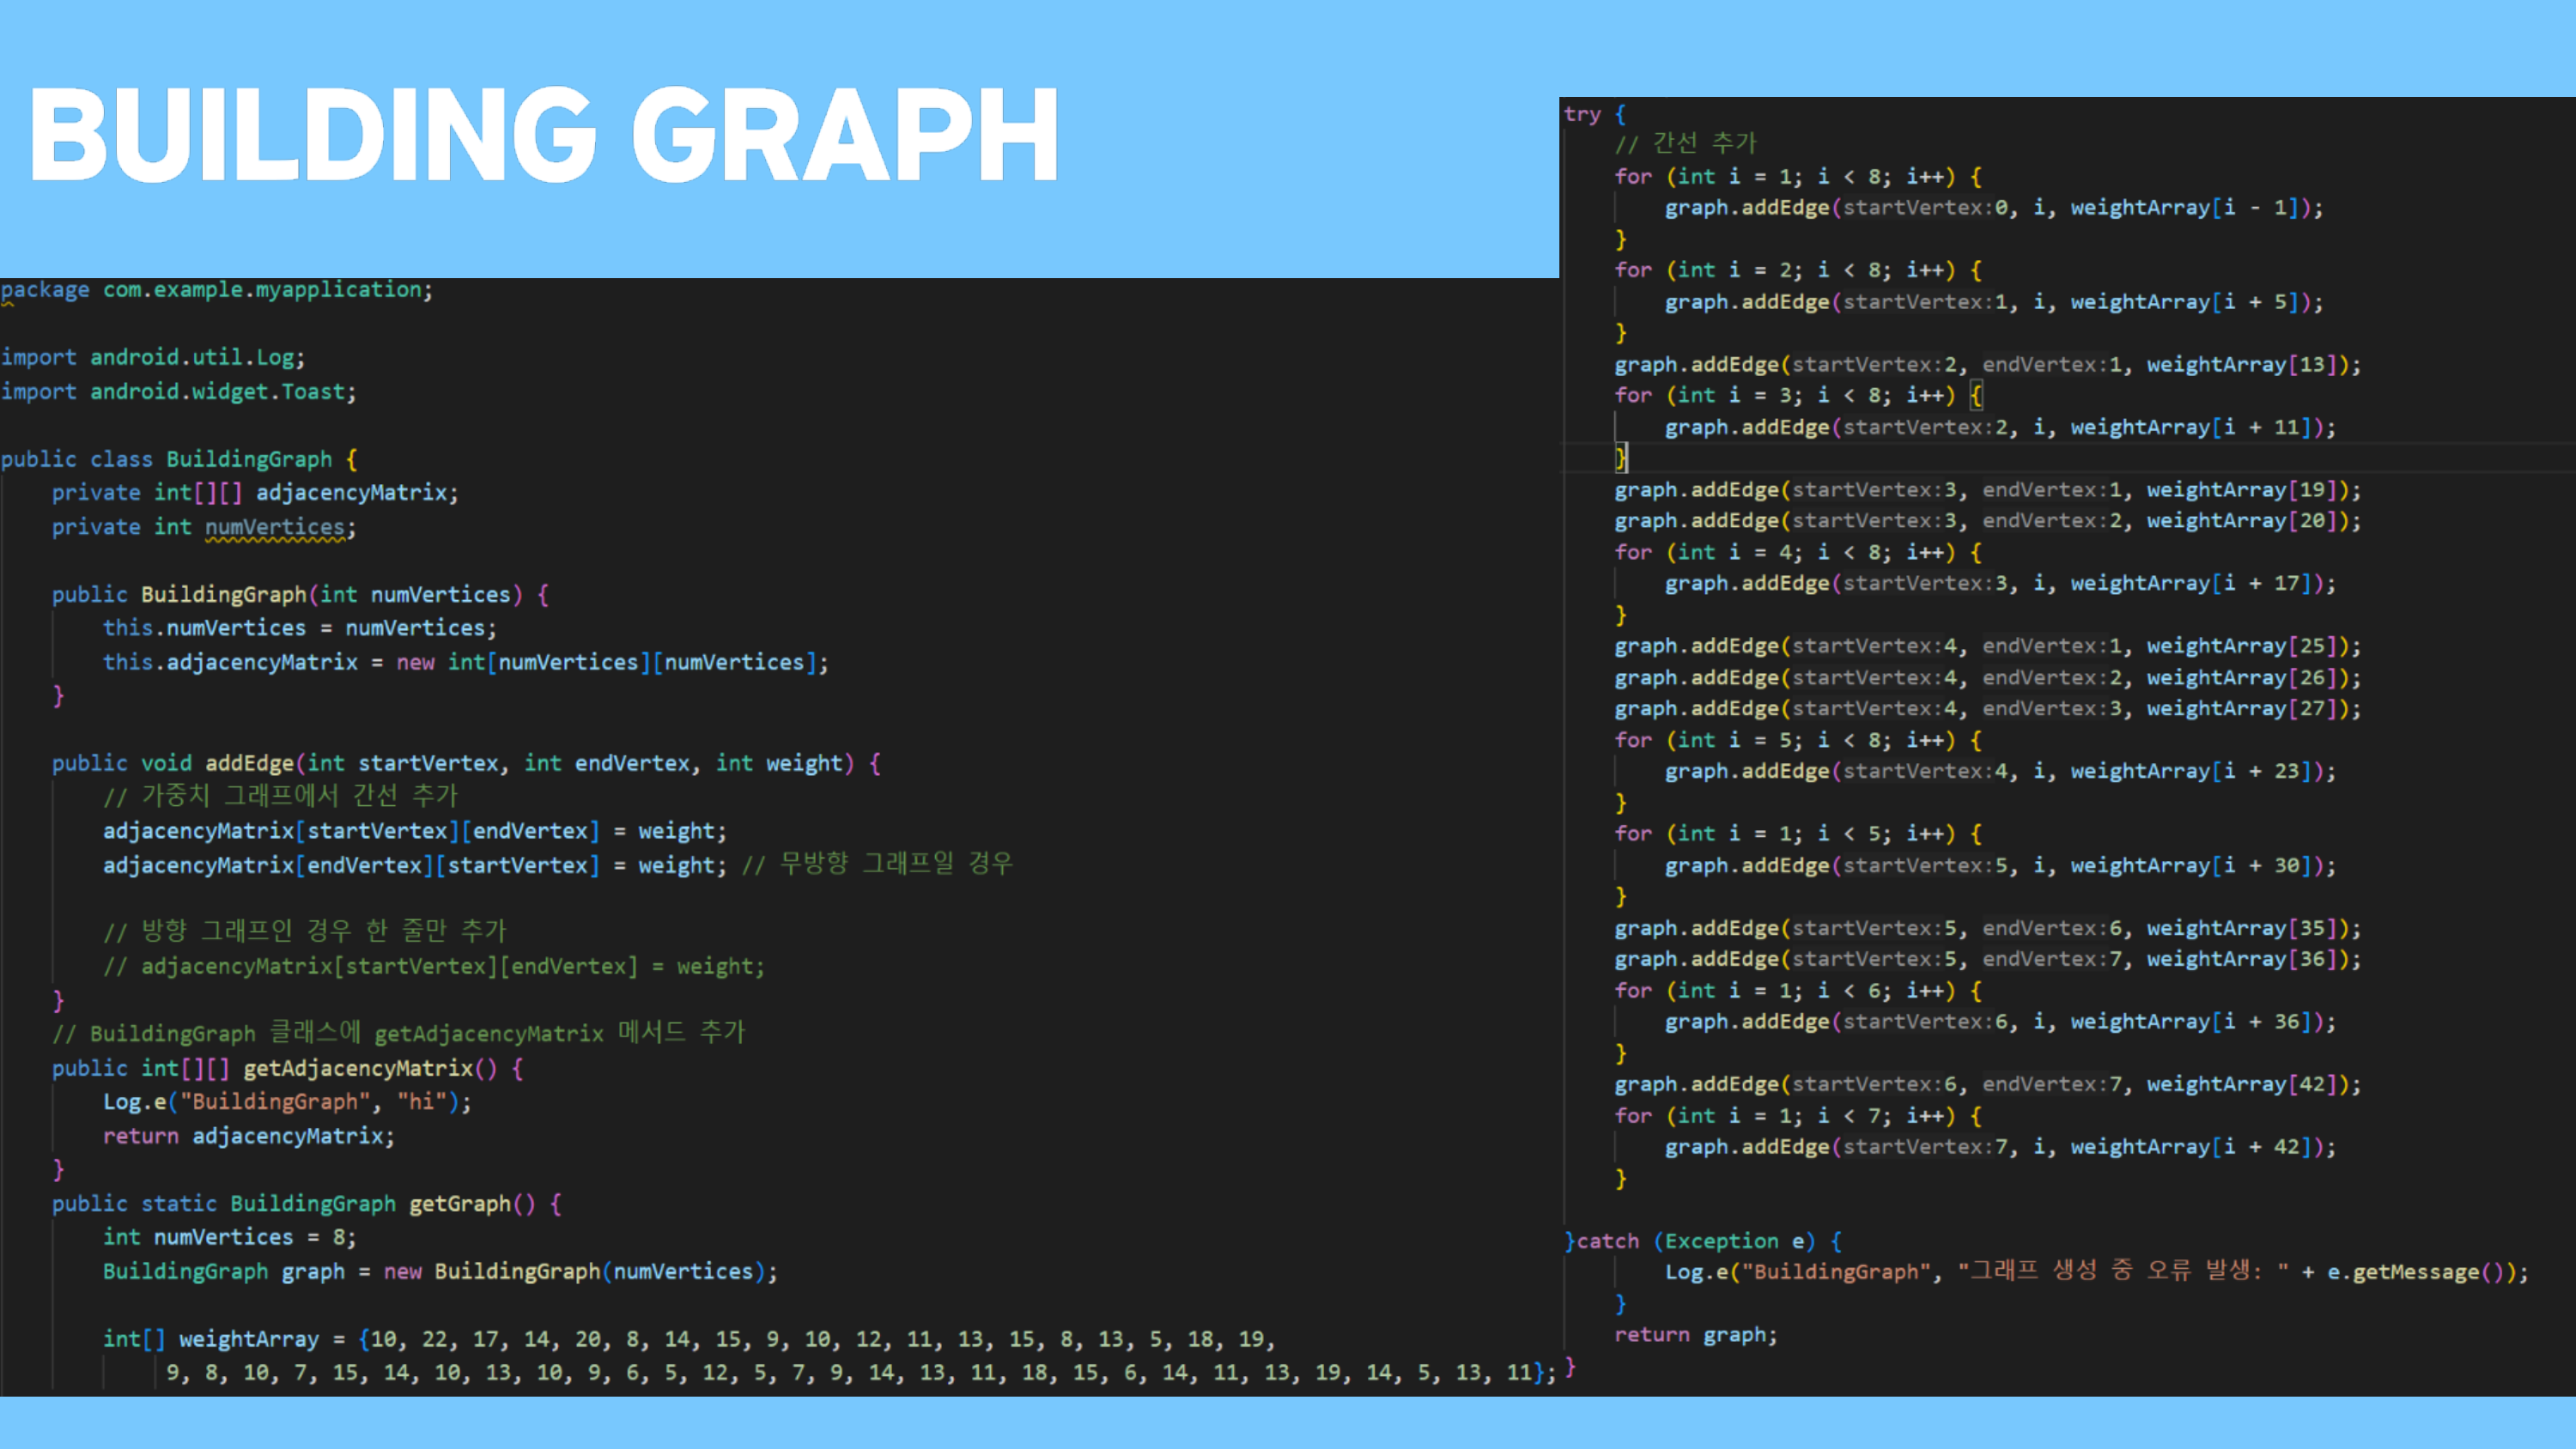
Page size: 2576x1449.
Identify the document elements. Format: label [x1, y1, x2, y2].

text_box [1559, 97, 2576, 1397]
picture [0, 0, 1181, 337]
text_box [0, 278, 1555, 1397]
